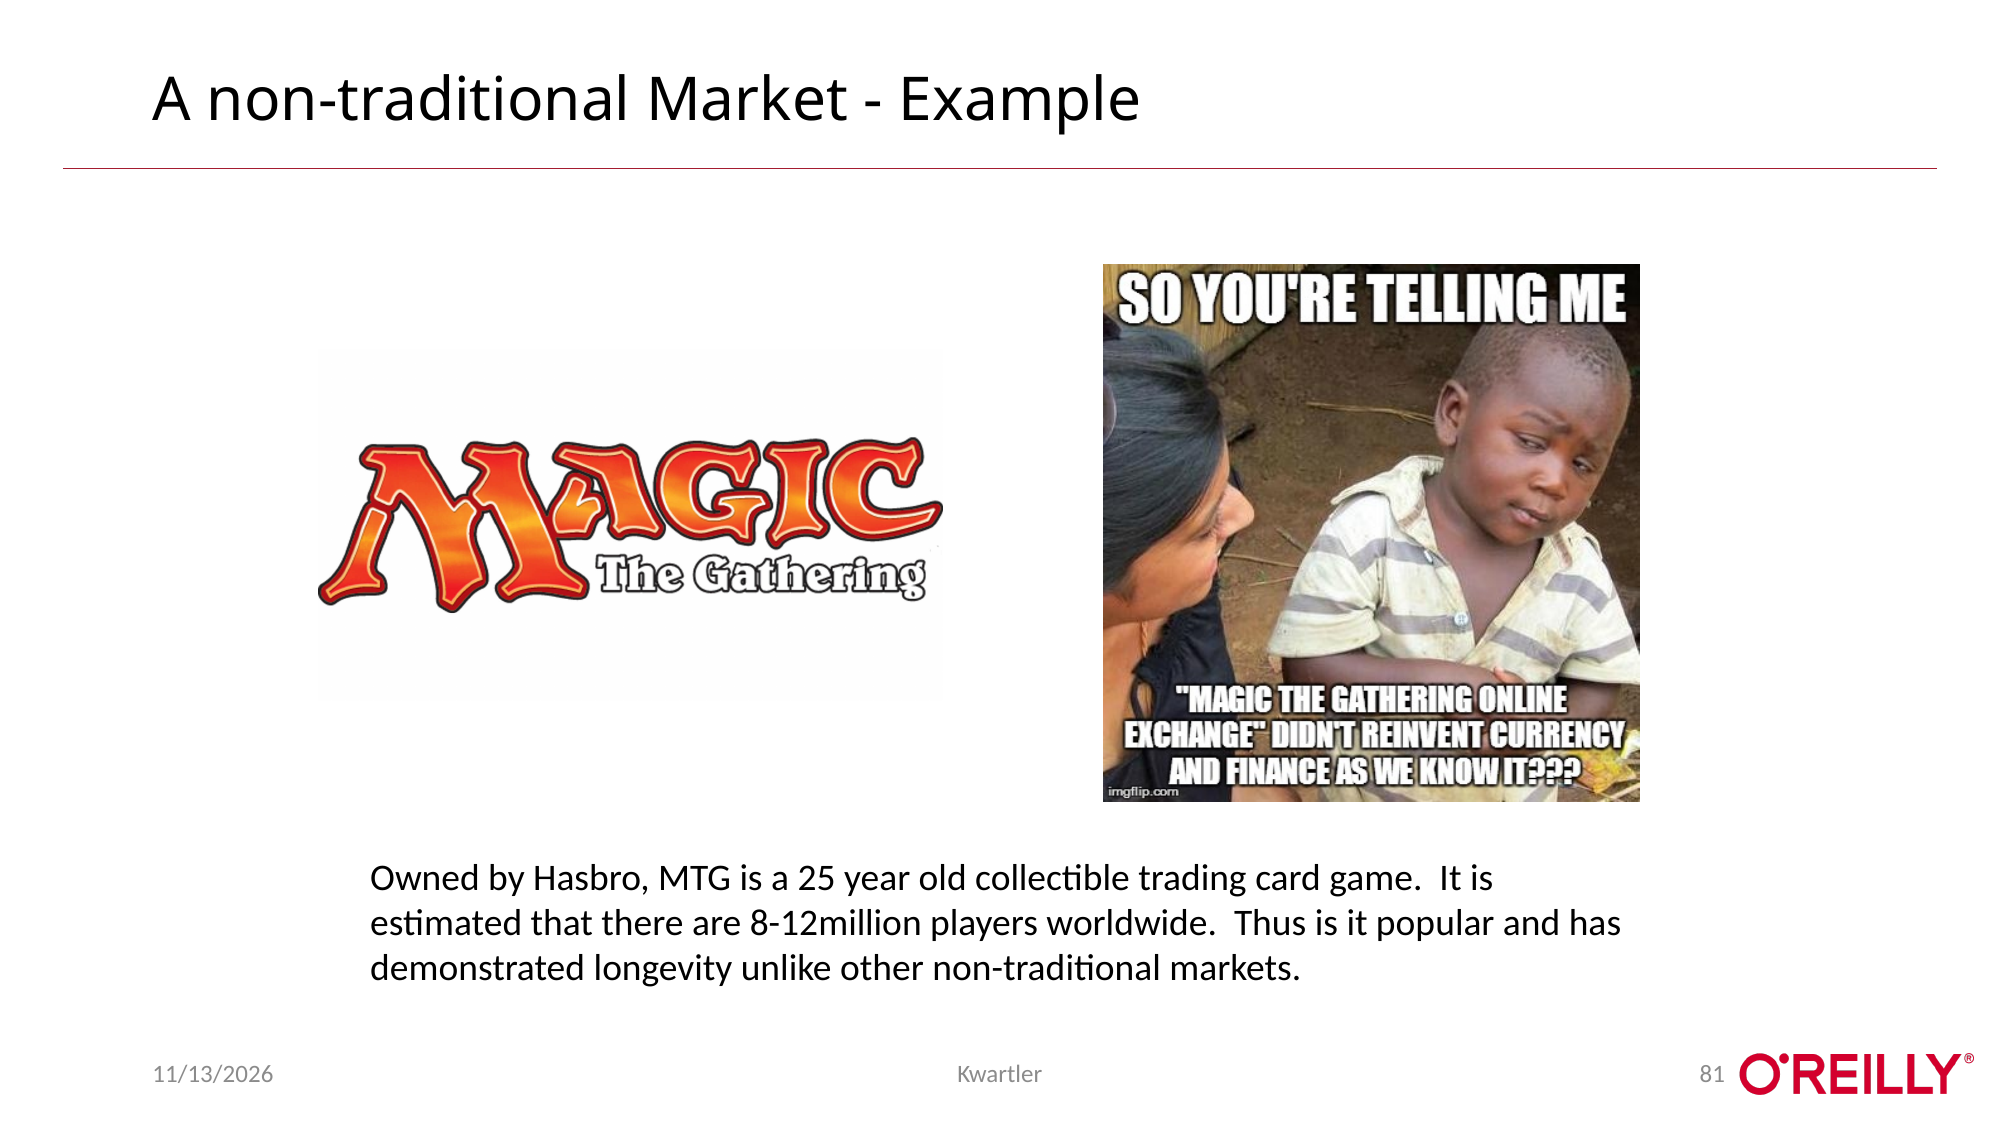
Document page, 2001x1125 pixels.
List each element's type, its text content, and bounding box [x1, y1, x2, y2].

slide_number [137, 1042, 588, 1103]
footer Kwartler [662, 1042, 1338, 1103]
picture [1741, 1050, 1975, 1096]
picture [318, 349, 943, 701]
text_box 81 [1412, 1042, 1741, 1103]
text_box Owned by Hasbro, MTG is a 25 year old collectible trading card game. It is estimated that there are 8-12million players worldwide. Thus is it popular and has demonstrated longevity unlike other non-traditional markets. [355, 846, 1666, 996]
picture [1103, 264, 1640, 802]
title A non-traditional Market - Example [137, 59, 1863, 142]
